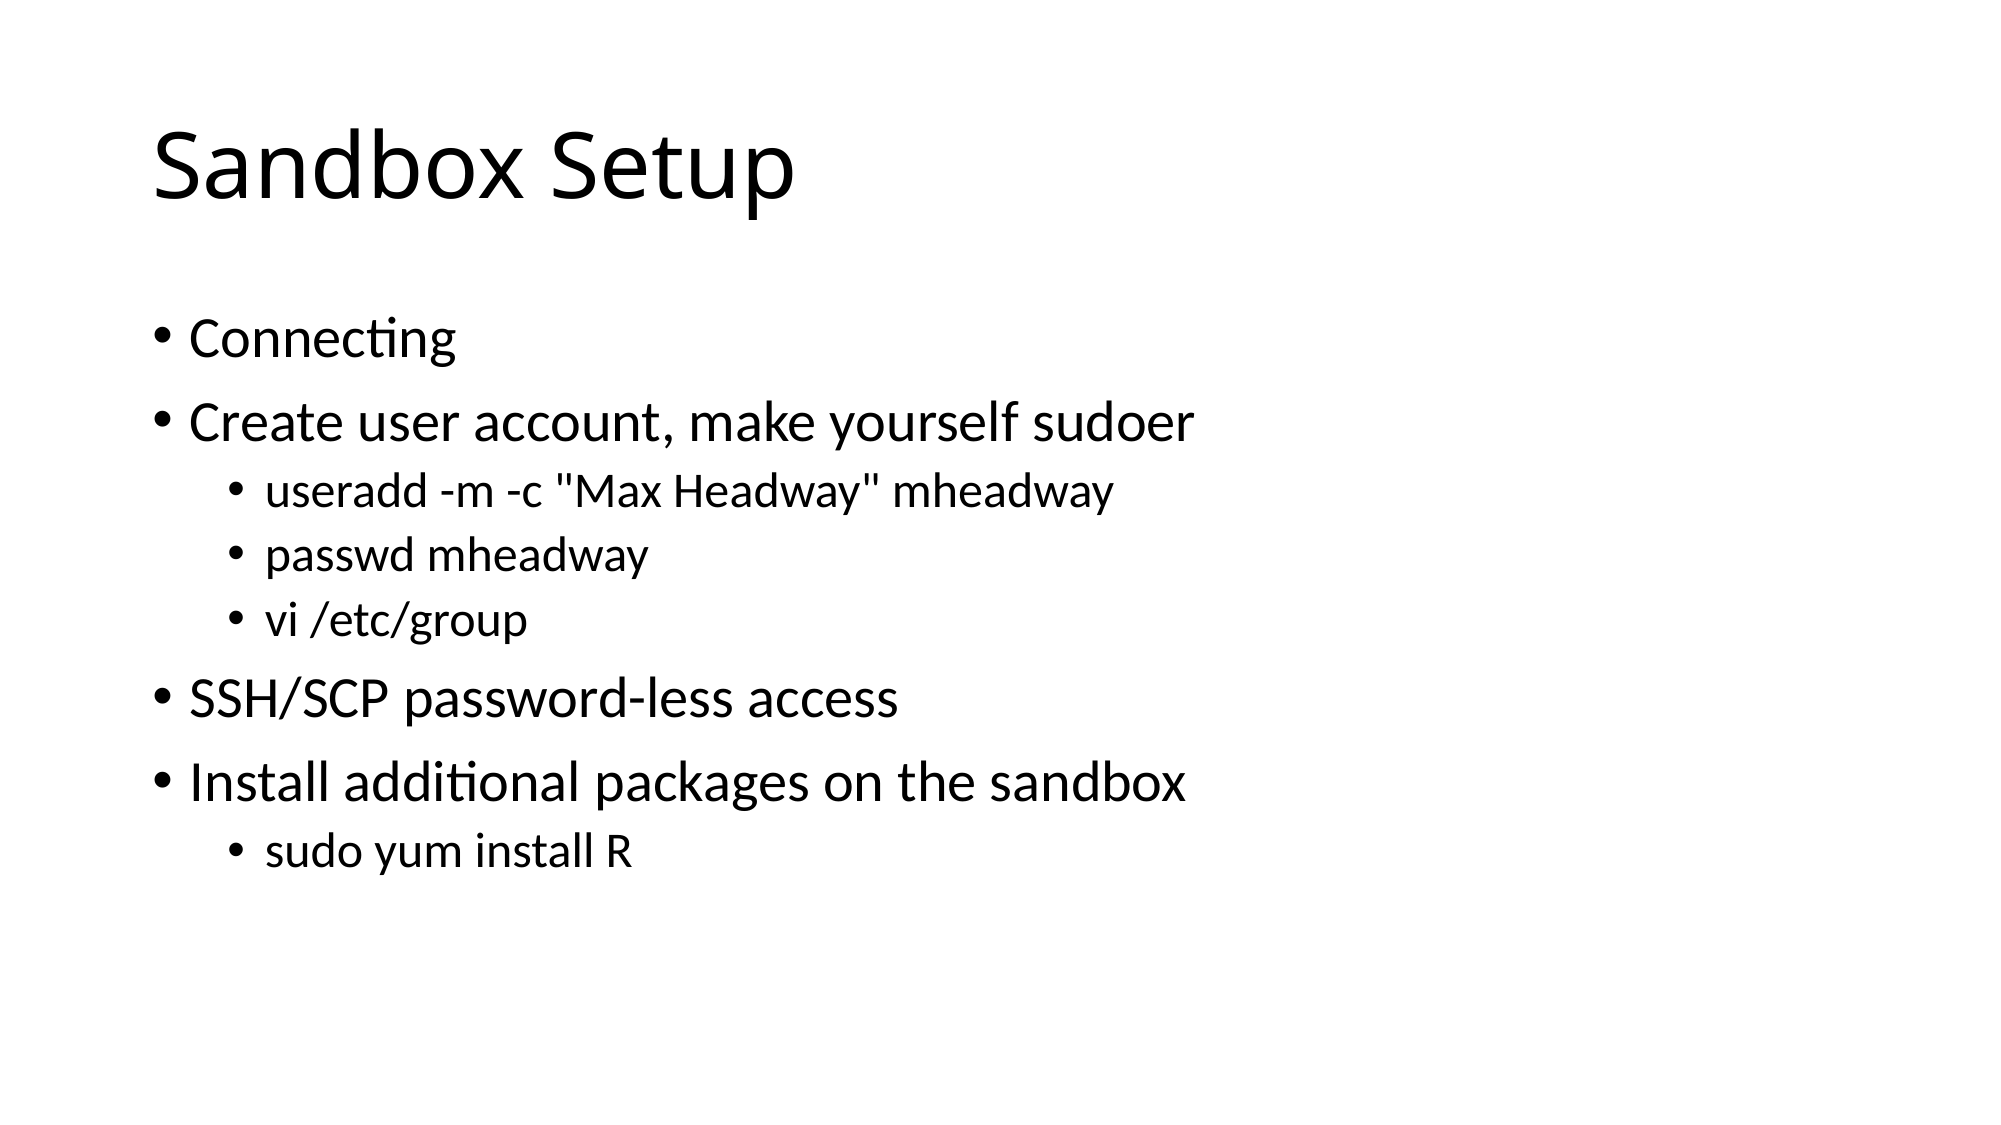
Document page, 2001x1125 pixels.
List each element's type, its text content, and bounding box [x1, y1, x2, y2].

title Sandbox Setup [137, 59, 1863, 278]
list Connecting Create user account, make yourself sudoer useradd -m -c "Max Headway" mheadway passwd mheadway vi /etc/group SSH/SCP password-less access Install additional packages on the sandbox sudo yum install R [137, 299, 1863, 1014]
